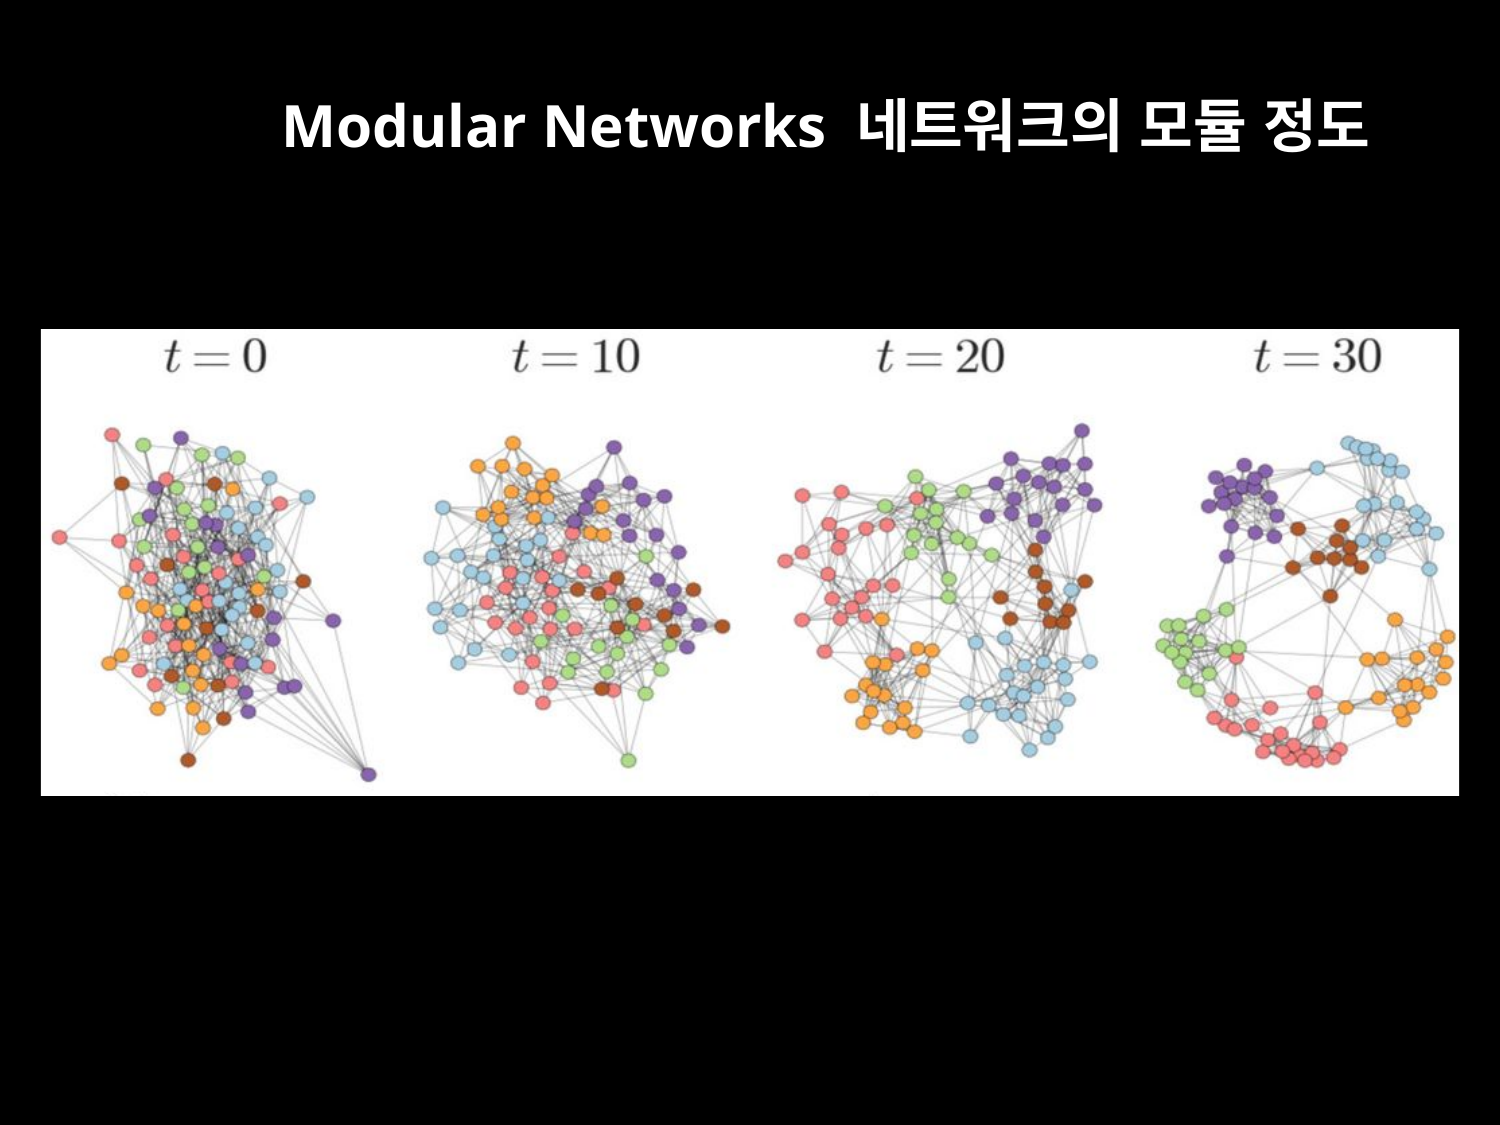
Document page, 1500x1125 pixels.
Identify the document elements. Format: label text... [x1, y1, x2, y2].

text_box Modular Networks 네트워크의 모듈 정도 [266, 81, 1385, 167]
picture [40, 329, 1460, 796]
